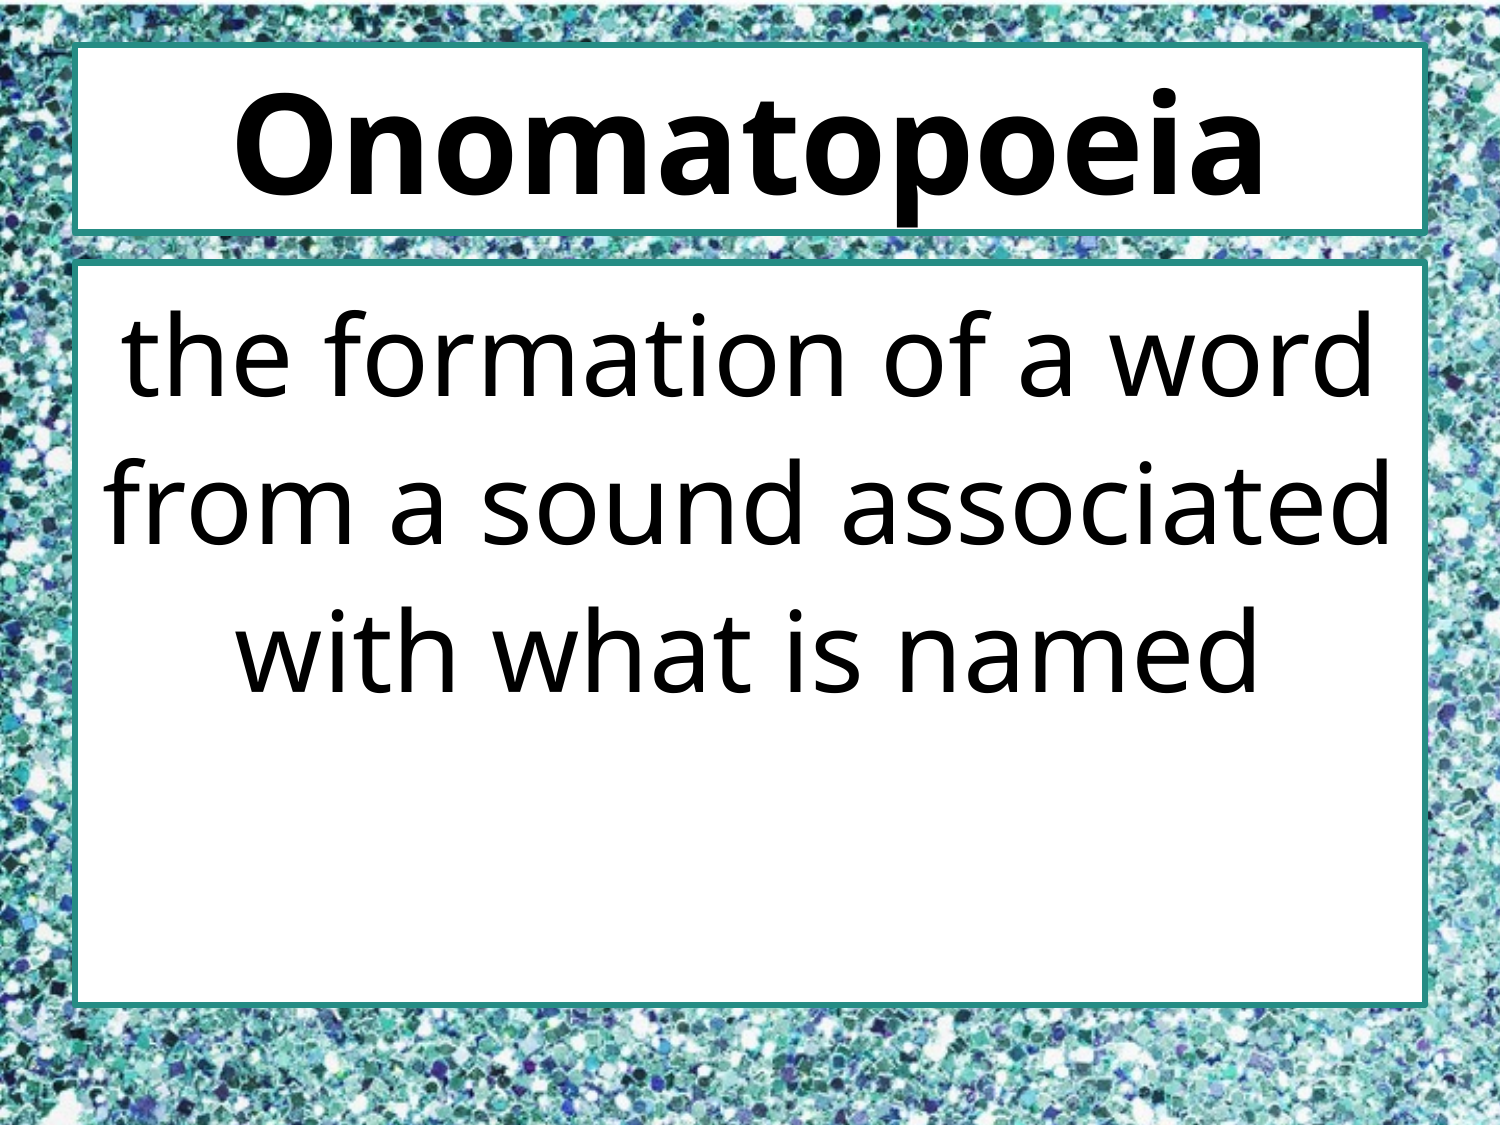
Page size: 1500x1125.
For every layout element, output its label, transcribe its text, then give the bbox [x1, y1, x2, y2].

picture [0, 0, 1500, 1125]
list the formation of a word from a sound associated with what is named [72, 259, 1428, 1008]
title Onomatopoeia [72, 42, 1428, 236]
